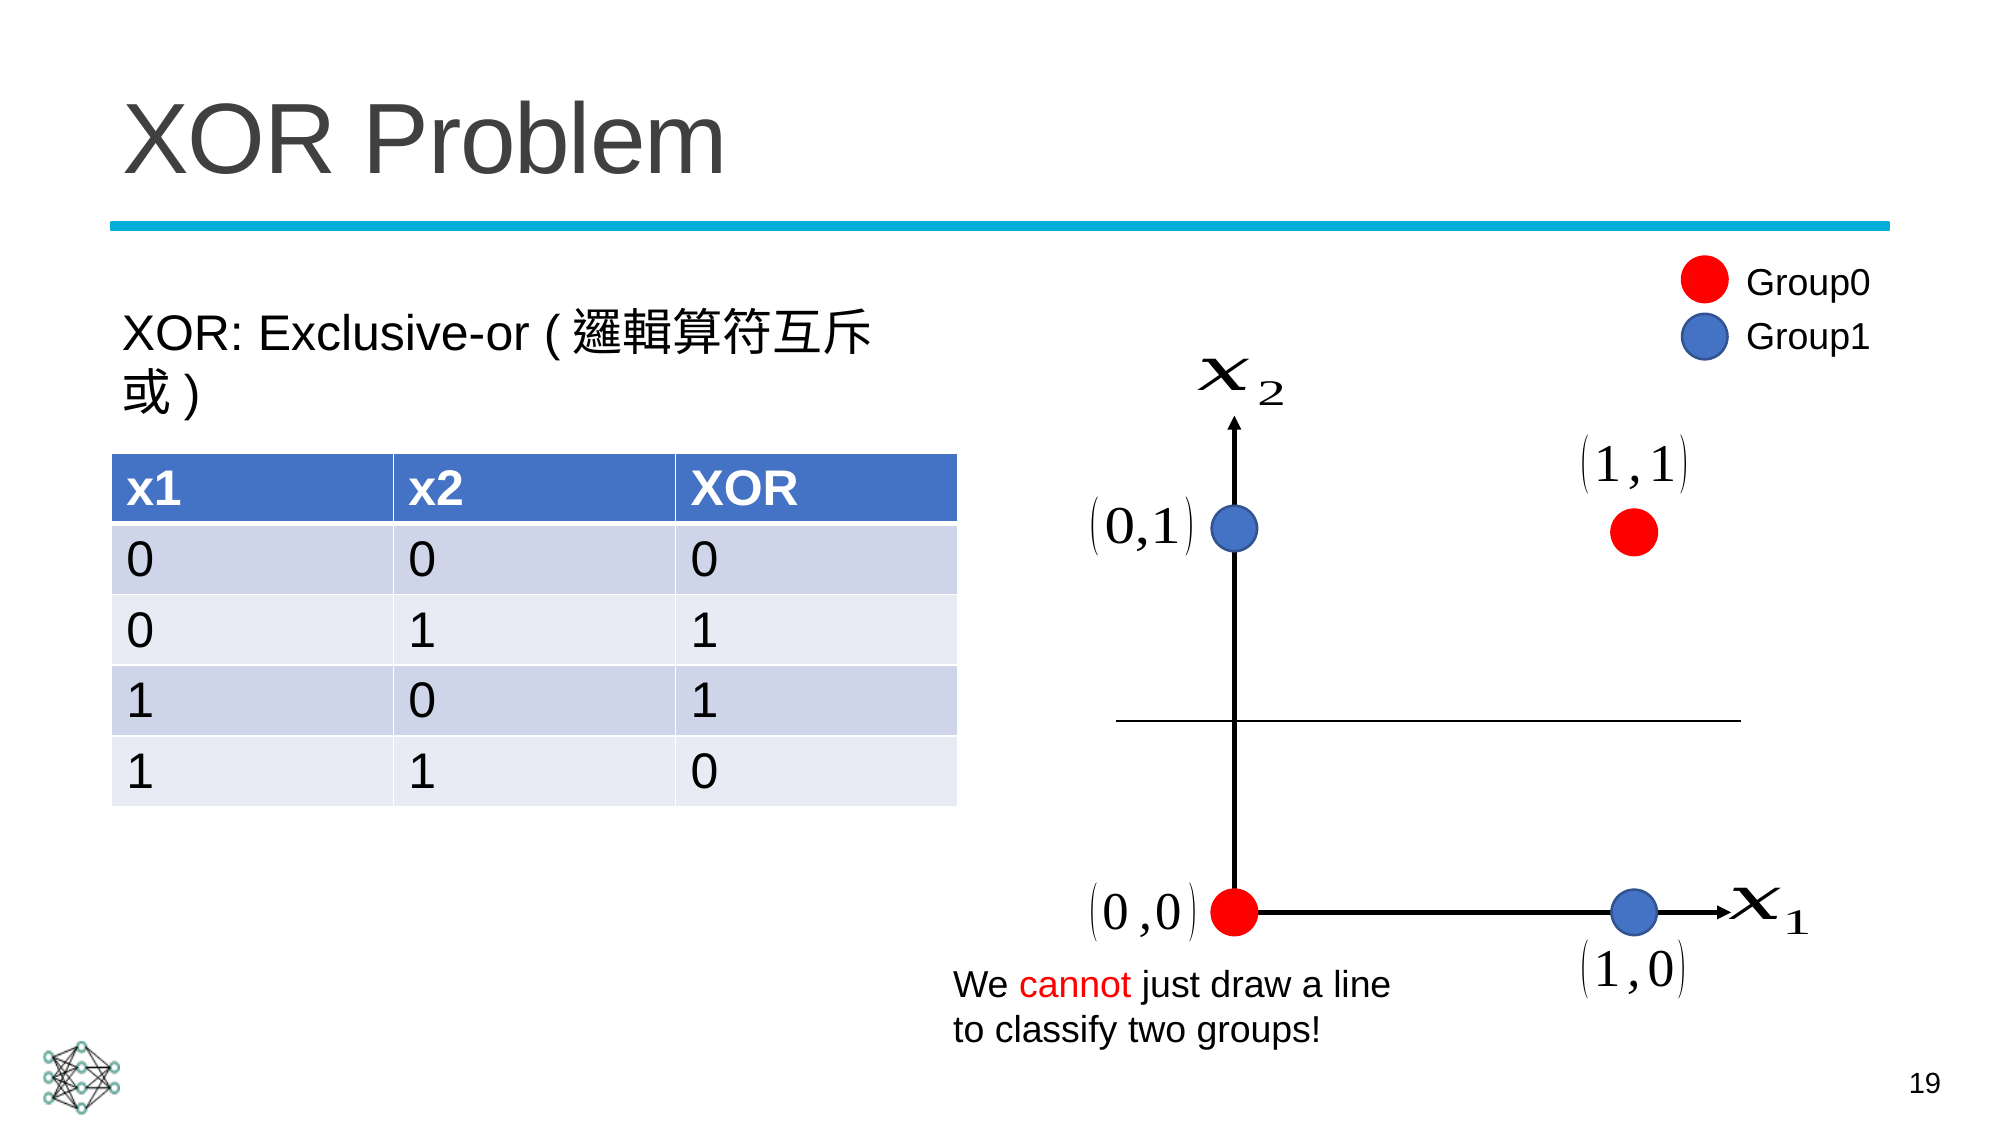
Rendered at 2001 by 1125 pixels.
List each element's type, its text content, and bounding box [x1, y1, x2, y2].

table_cell 1 [112, 666, 393, 735]
text_box [1610, 508, 1659, 557]
text_box [1210, 888, 1259, 937]
text_box Group1 [1731, 304, 1929, 365]
table_header x2 [394, 454, 675, 521]
text_box [1243, 506, 1259, 551]
slide_number 19 [1740, 1052, 1957, 1113]
table_cell 1 [394, 595, 675, 664]
table_cell 0 [112, 526, 393, 594]
text_box Group0 [1731, 250, 1929, 304]
text_box [1610, 888, 1659, 937]
table_cell 1 [394, 737, 675, 806]
table_cell 0 [112, 595, 393, 664]
text_box [1210, 504, 1231, 553]
table_cell 1 [676, 666, 957, 735]
text_box [1680, 255, 1729, 304]
text_box XOR: Exclusive-or (邏輯算符互斥或) [107, 292, 939, 428]
table_header x1 [112, 454, 393, 521]
table_cell 0 [394, 666, 675, 735]
table_header XOR [676, 454, 957, 521]
text_box We cannot just draw a line to classify two groups! [938, 952, 1436, 1058]
table_cell 1 [112, 737, 393, 806]
table_cell 0 [676, 526, 957, 594]
text_box [1680, 312, 1729, 361]
picture [43, 1041, 120, 1116]
table_cell 1 [676, 595, 957, 664]
title XOR Problem [107, 58, 1899, 228]
table_cell 0 [394, 526, 675, 594]
table_cell 0 [676, 737, 957, 806]
